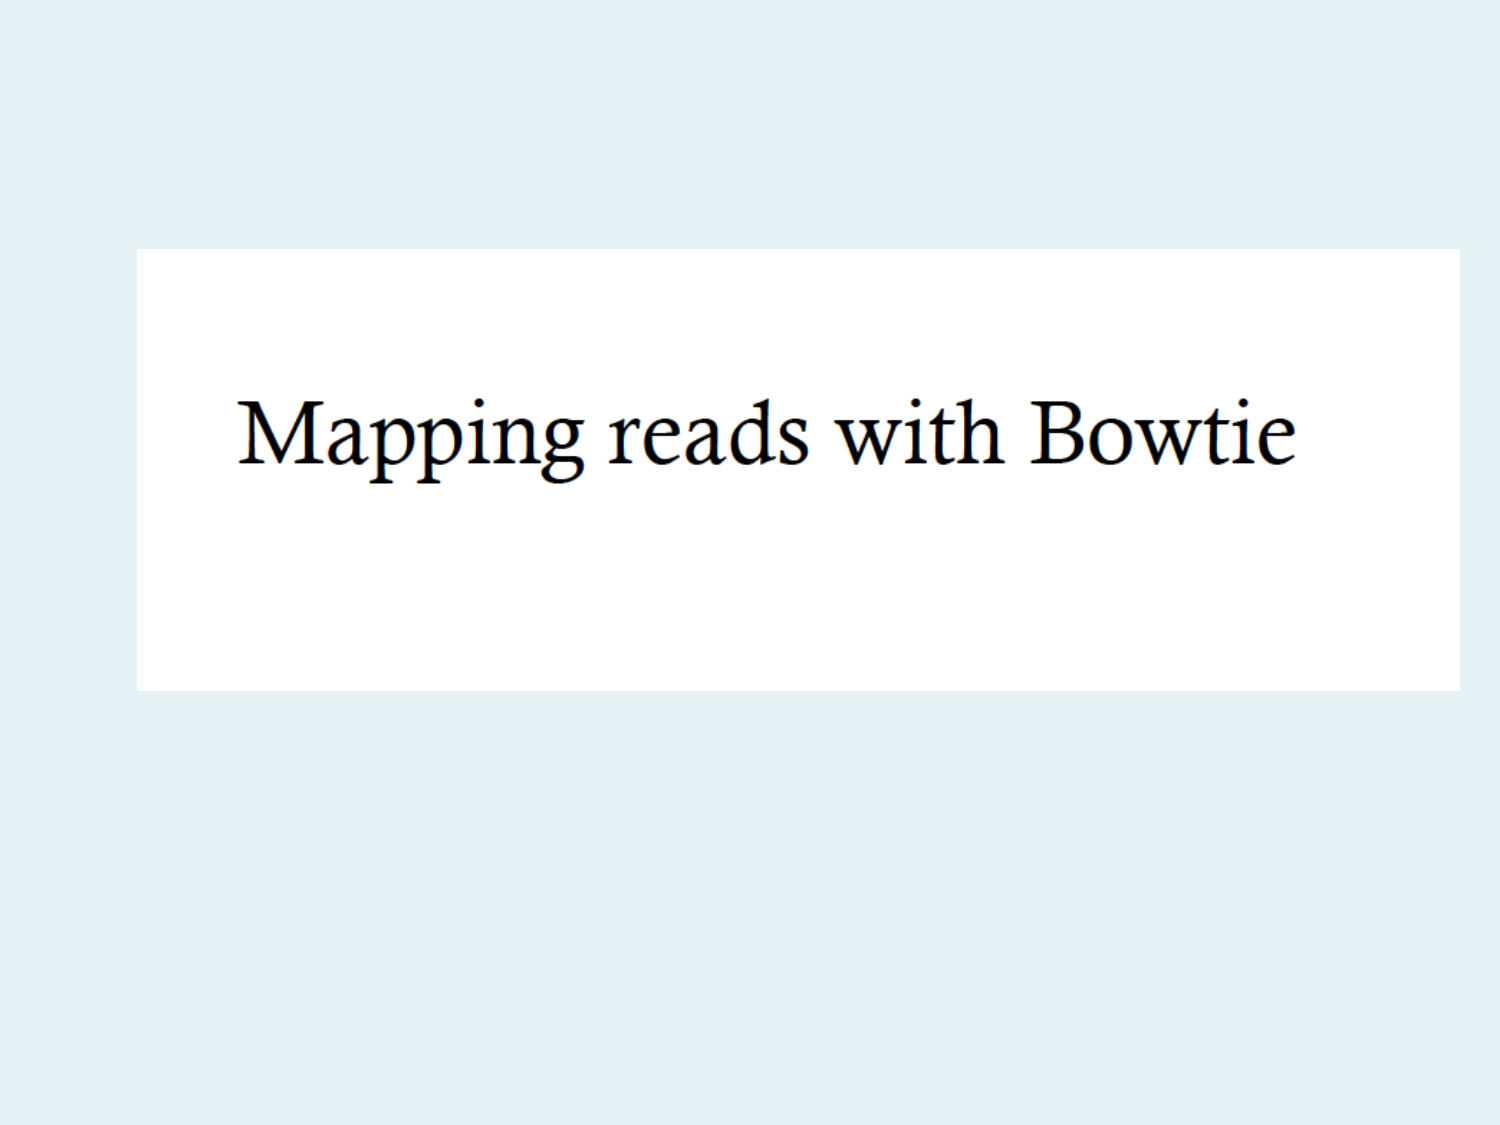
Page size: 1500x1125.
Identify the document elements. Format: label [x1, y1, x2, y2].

picture [137, 249, 1460, 691]
